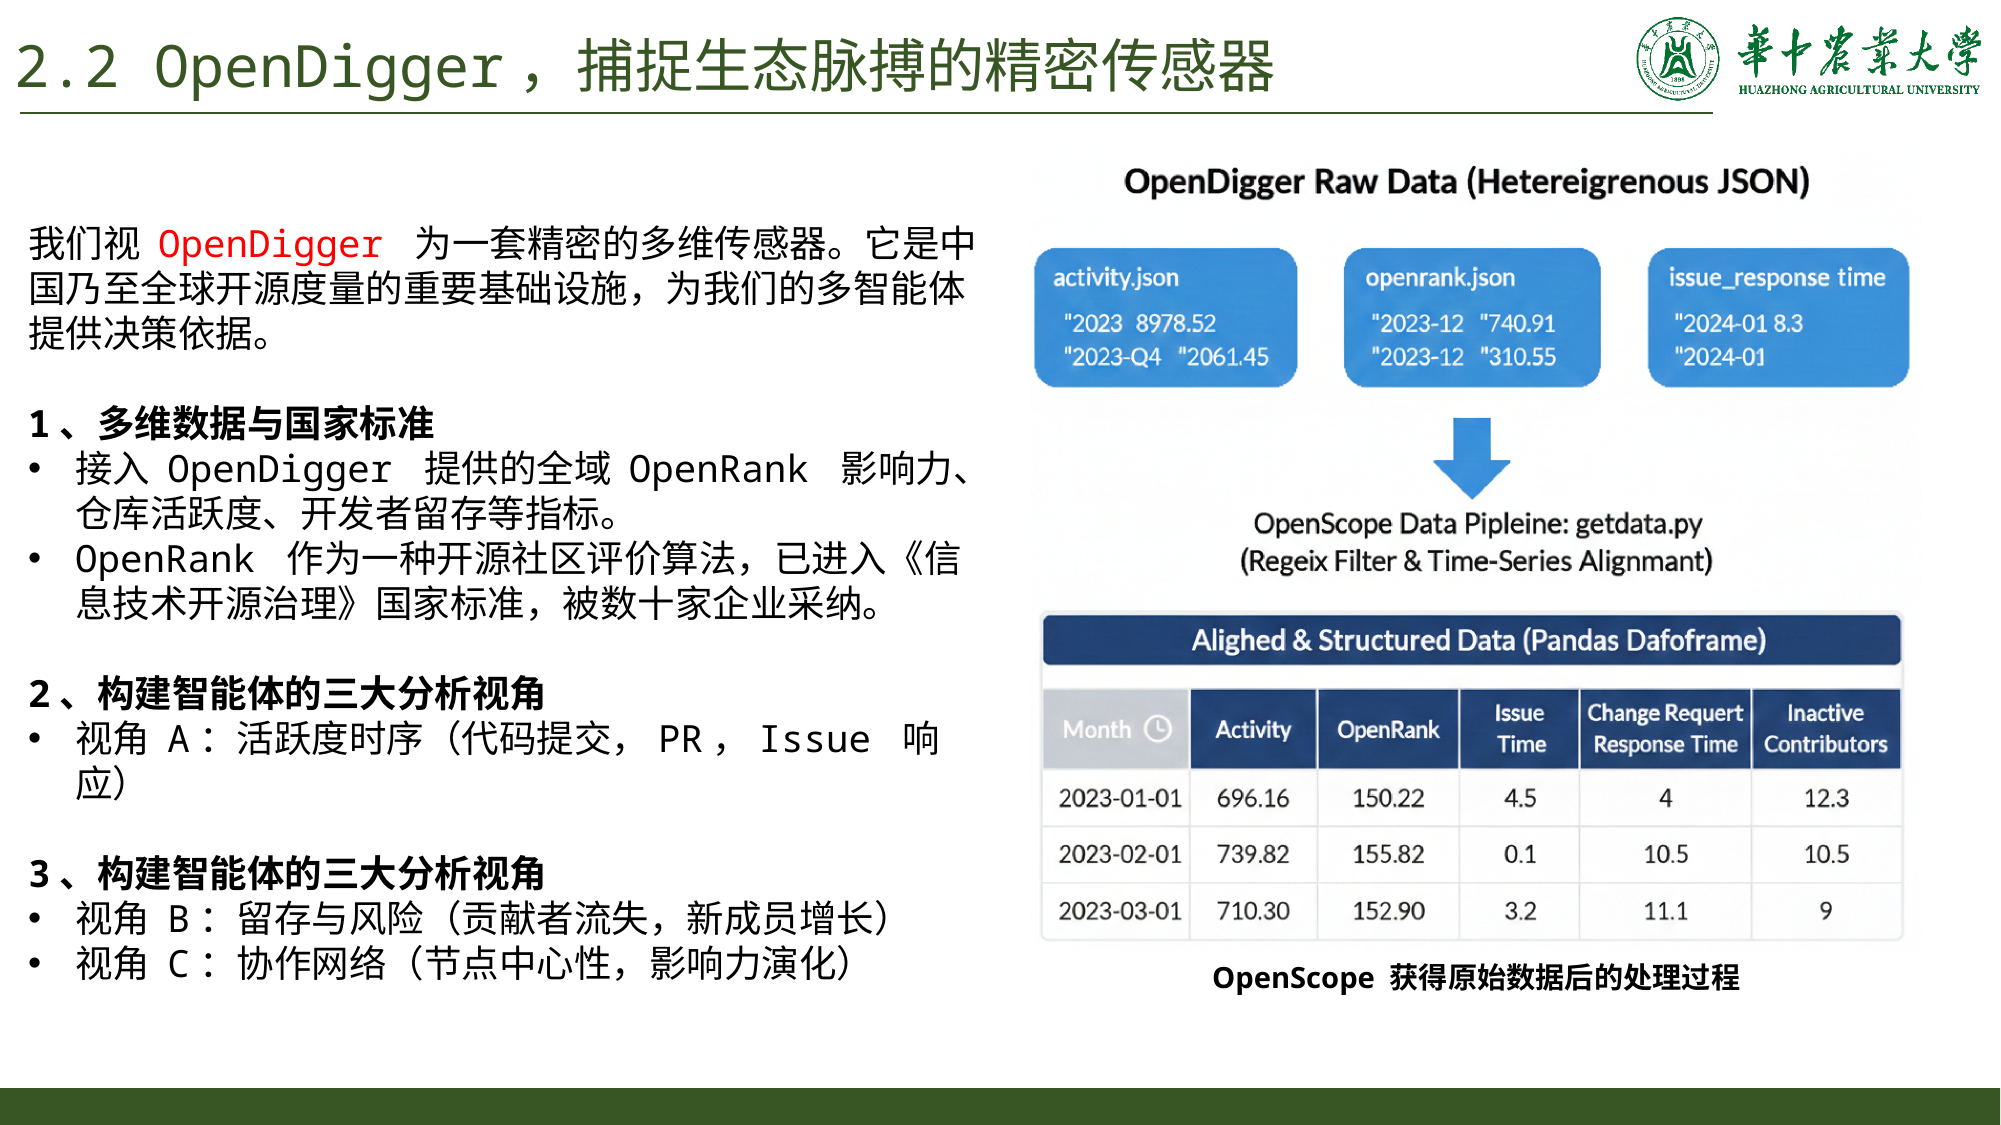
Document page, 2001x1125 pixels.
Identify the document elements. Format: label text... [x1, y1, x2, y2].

text_box OpenScope 获得原始数据后的处理过程 [1030, 953, 1922, 1002]
text_box 2.2 OpenDigger，捕捉生态脉搏的精密传感器 [0, 22, 2000, 107]
picture [1030, 153, 1922, 953]
text_box 我们视 OpenDigger 为一套精密的多维传感器。它是中国乃至全球开源度量的重要基础设施，为我们的多智能体提供决策依据。 1、多维数据与国家标准 接入 OpenDigger 提供的全域 OpenRank 影响力、仓库活跃度、开发者留存等指标。 OpenRank 作为一种开源社区评价算法，已进入《信息技术开源治理》国家标准，被数十家企业采纳。 2、构建智能体的三大分析视角 视角 A：活跃度时序（代码提交，PR，Issue 响应） 3、构建智能体的三大分析视角 视角 B：留存与风险（贡献者流失，新成员增长） 视角 C：协作网络（节点中心性，影响力演化） [13, 212, 1000, 993]
picture [1636, 17, 1981, 22]
